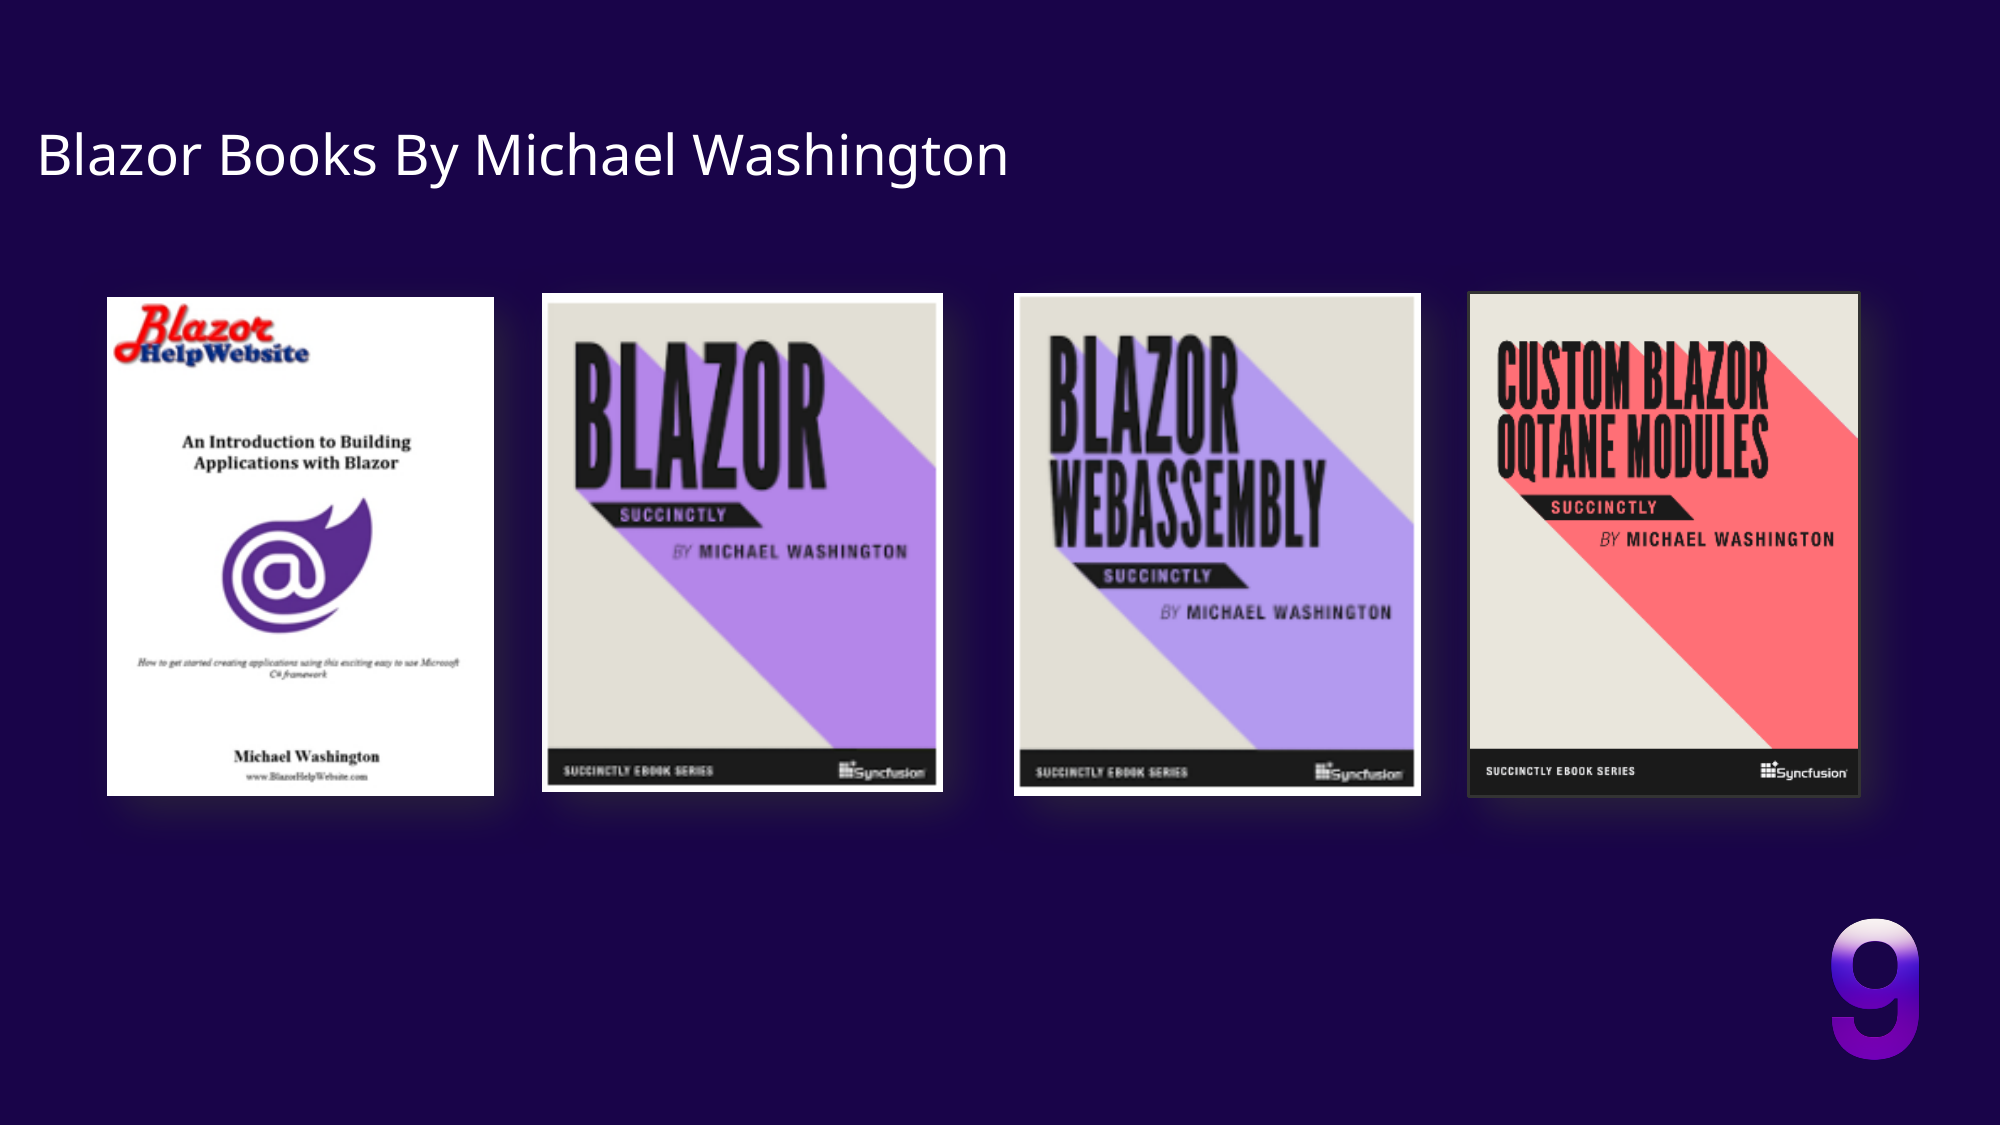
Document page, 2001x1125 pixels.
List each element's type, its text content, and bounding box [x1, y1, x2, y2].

picture [1792, 897, 1961, 1084]
picture [107, 297, 494, 796]
picture [542, 293, 943, 792]
text_box Blazor Books By Michael Washington [21, 111, 1026, 194]
picture [1014, 293, 1421, 796]
picture [1469, 293, 1859, 796]
